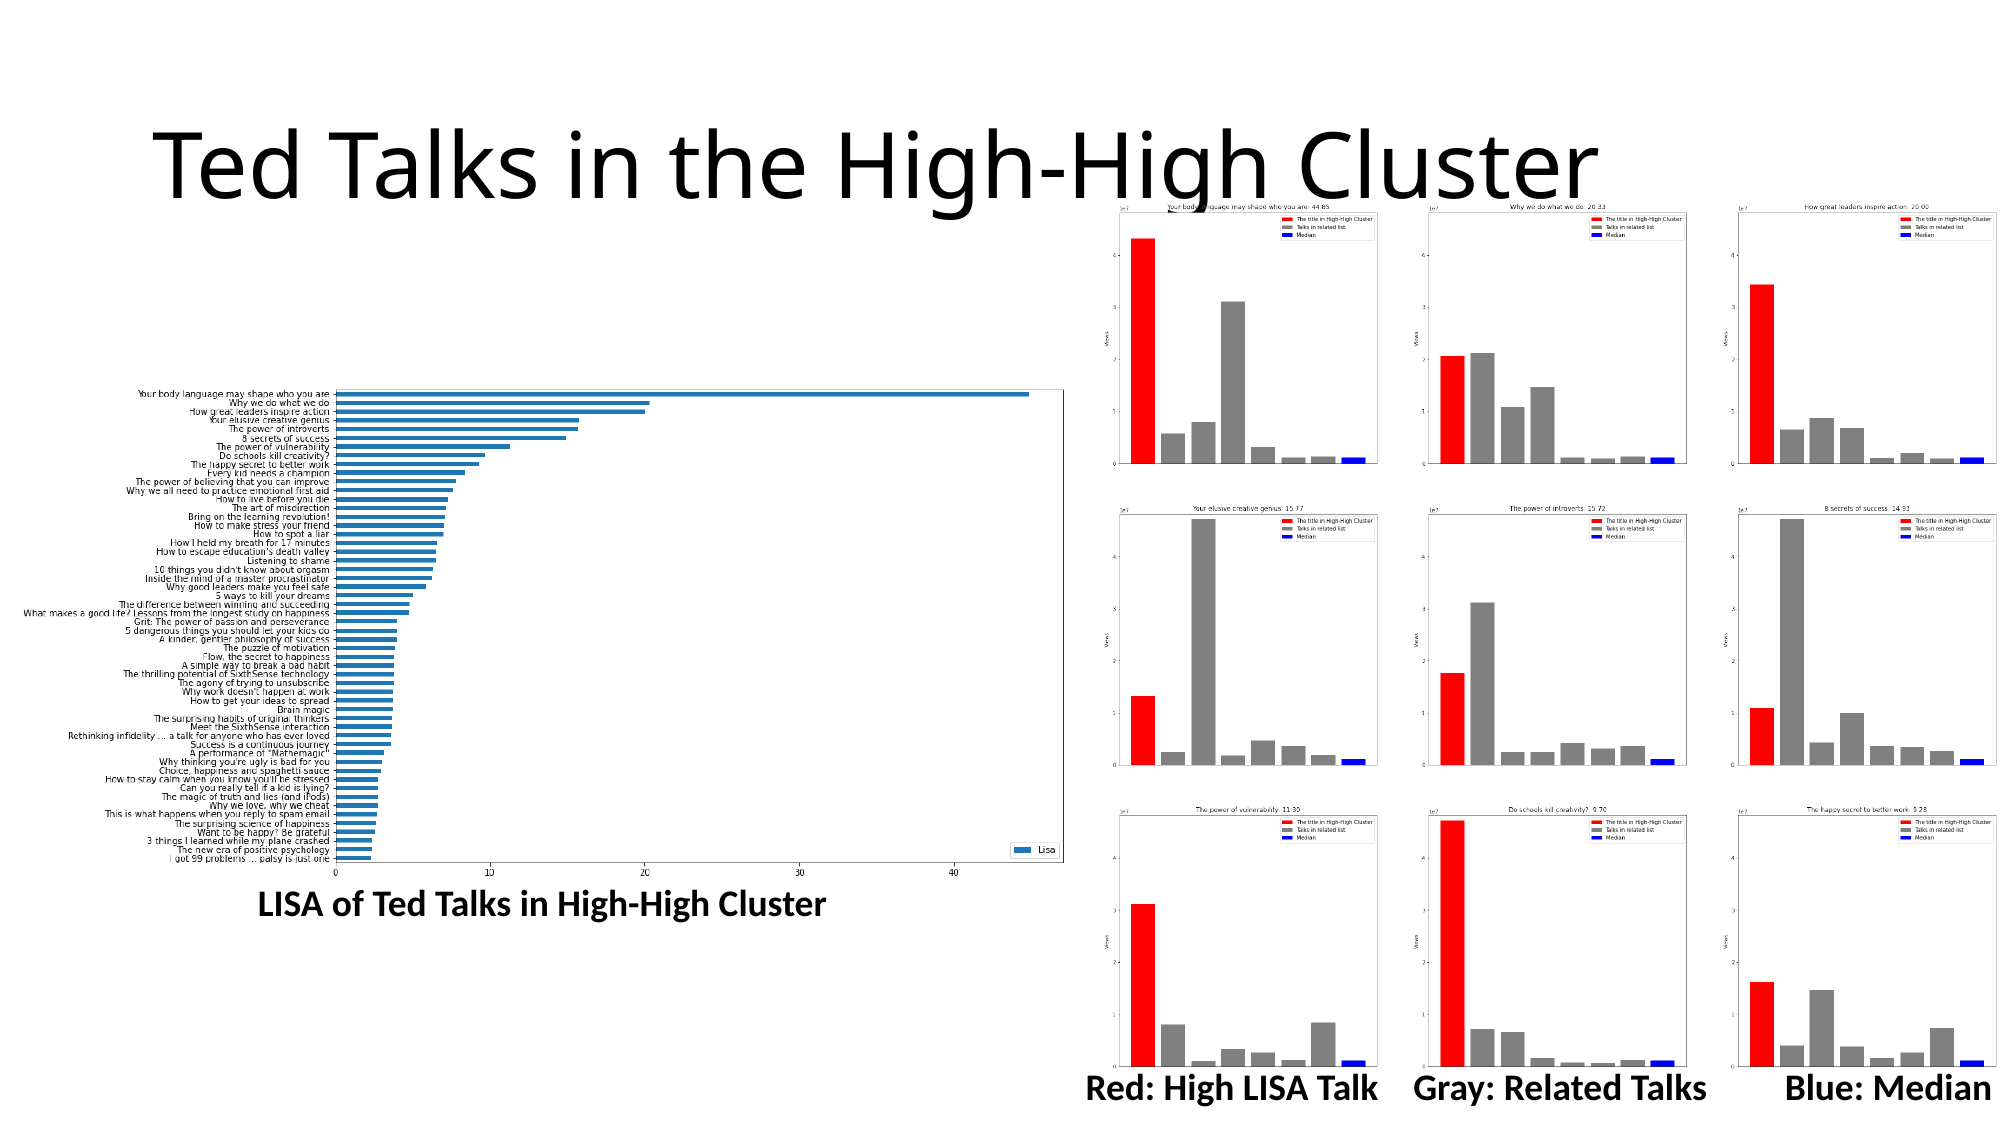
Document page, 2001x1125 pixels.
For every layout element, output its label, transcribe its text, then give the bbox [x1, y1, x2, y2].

table_header Blue: Median [1724, 1065, 2000, 1118]
picture [1101, 200, 1999, 1073]
picture [17, 383, 1069, 883]
title Ted Talks in the High-High Cluster [137, 59, 1863, 278]
table_header Gray: Related Talks [1396, 1073, 1724, 1118]
table_header LISA of Ted Talks in High-High Cluster [51, 883, 1035, 934]
table_header Red: High LISA Talk [1068, 1065, 1396, 1118]
